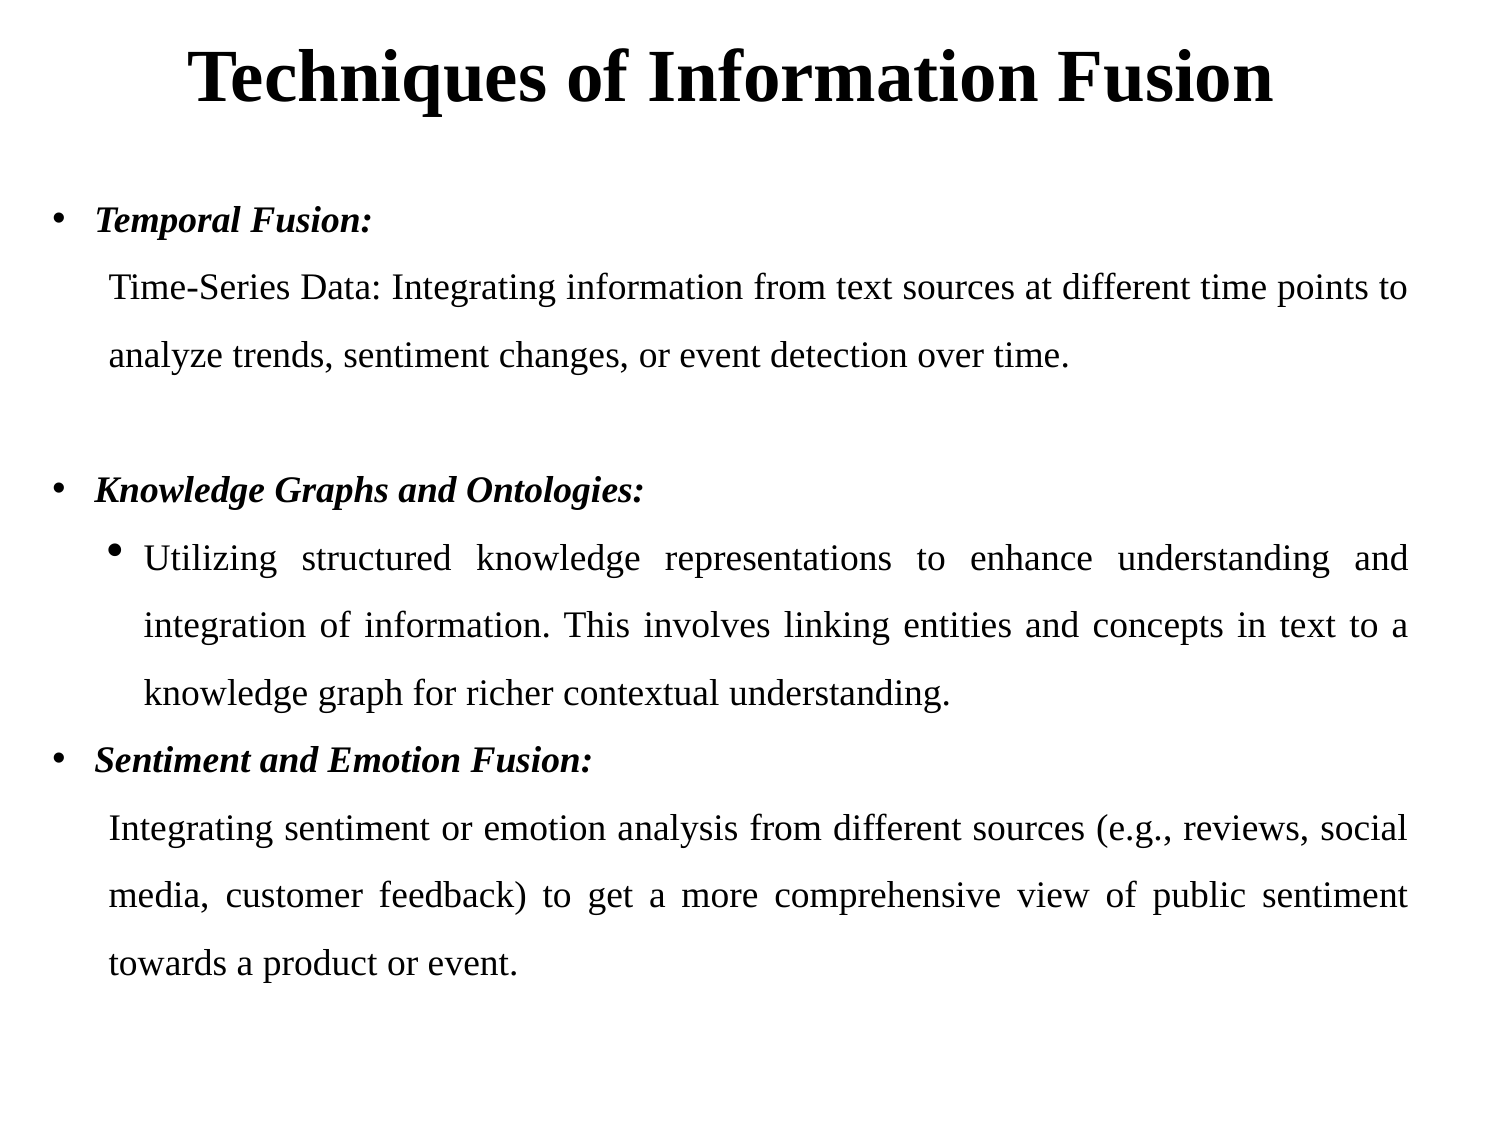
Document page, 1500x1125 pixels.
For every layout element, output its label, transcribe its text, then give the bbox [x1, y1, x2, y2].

list Temporal Fusion: Time-Series Data: Integrating information from text sources at different time points to analyze trends, sentiment changes, or event detection over time. Knowledge Graphs and Ontologies: Utilizing structured knowledge representations to enhance understanding and integration of information. This involves linking entities and concepts in text to a knowledge graph for richer contextual understanding. Sentiment and Emotion Fusion: Integrating sentiment or emotion analysis from different sources (e.g., reviews, social media, customer feedback) to get a more comprehensive view of public sentiment towards a product or event. [37, 164, 1426, 908]
title Techniques of Information Fusion [37, 12, 1426, 131]
